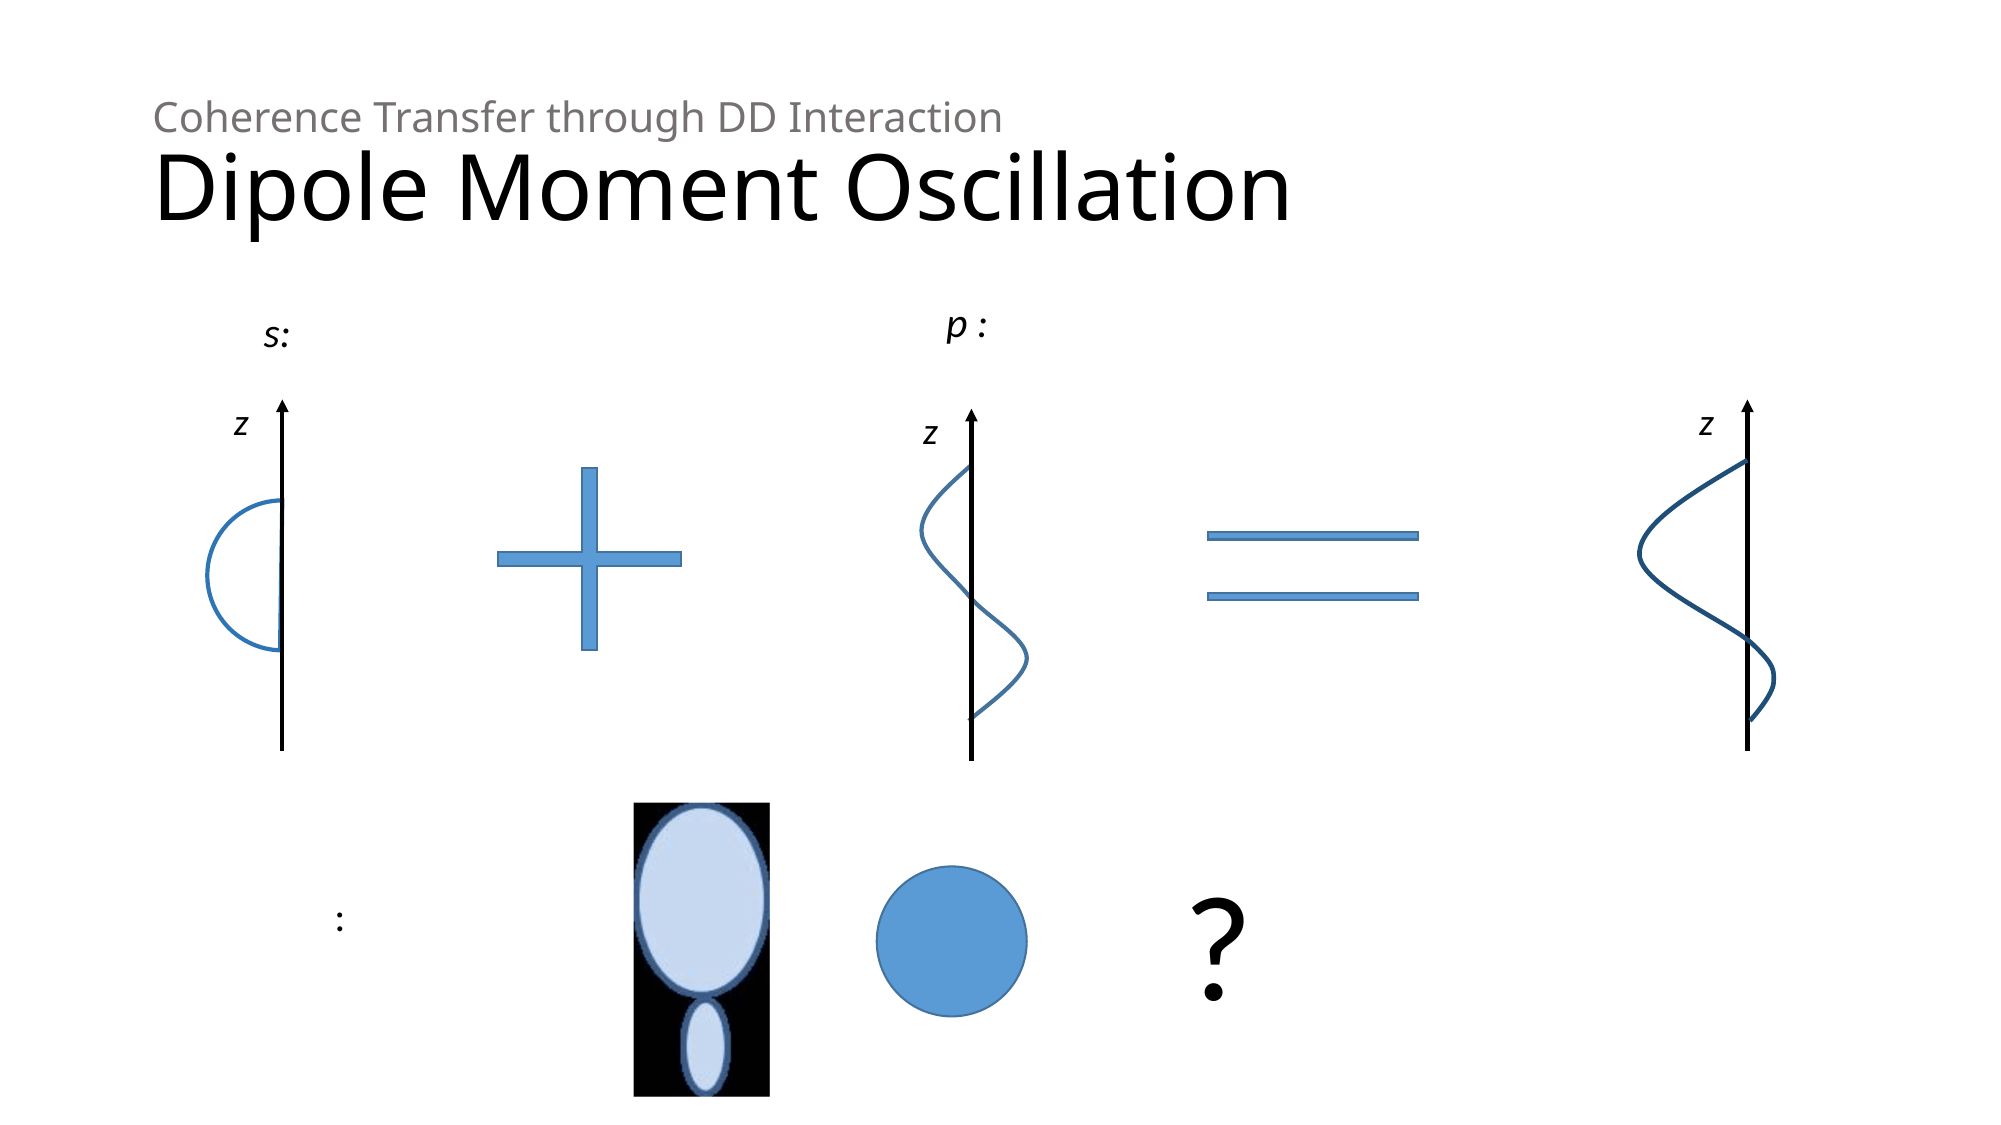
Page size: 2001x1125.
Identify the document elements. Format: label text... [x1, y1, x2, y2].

text_box ? [1168, 842, 1248, 1038]
picture [633, 802, 770, 1096]
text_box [908, 399, 1027, 761]
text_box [207, 390, 358, 752]
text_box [1207, 390, 1774, 752]
text_box [875, 865, 1028, 1018]
text_box [497, 467, 682, 651]
title Coherence Transfer through DD Interaction Dipole Moment Oscillation [137, 59, 1863, 278]
